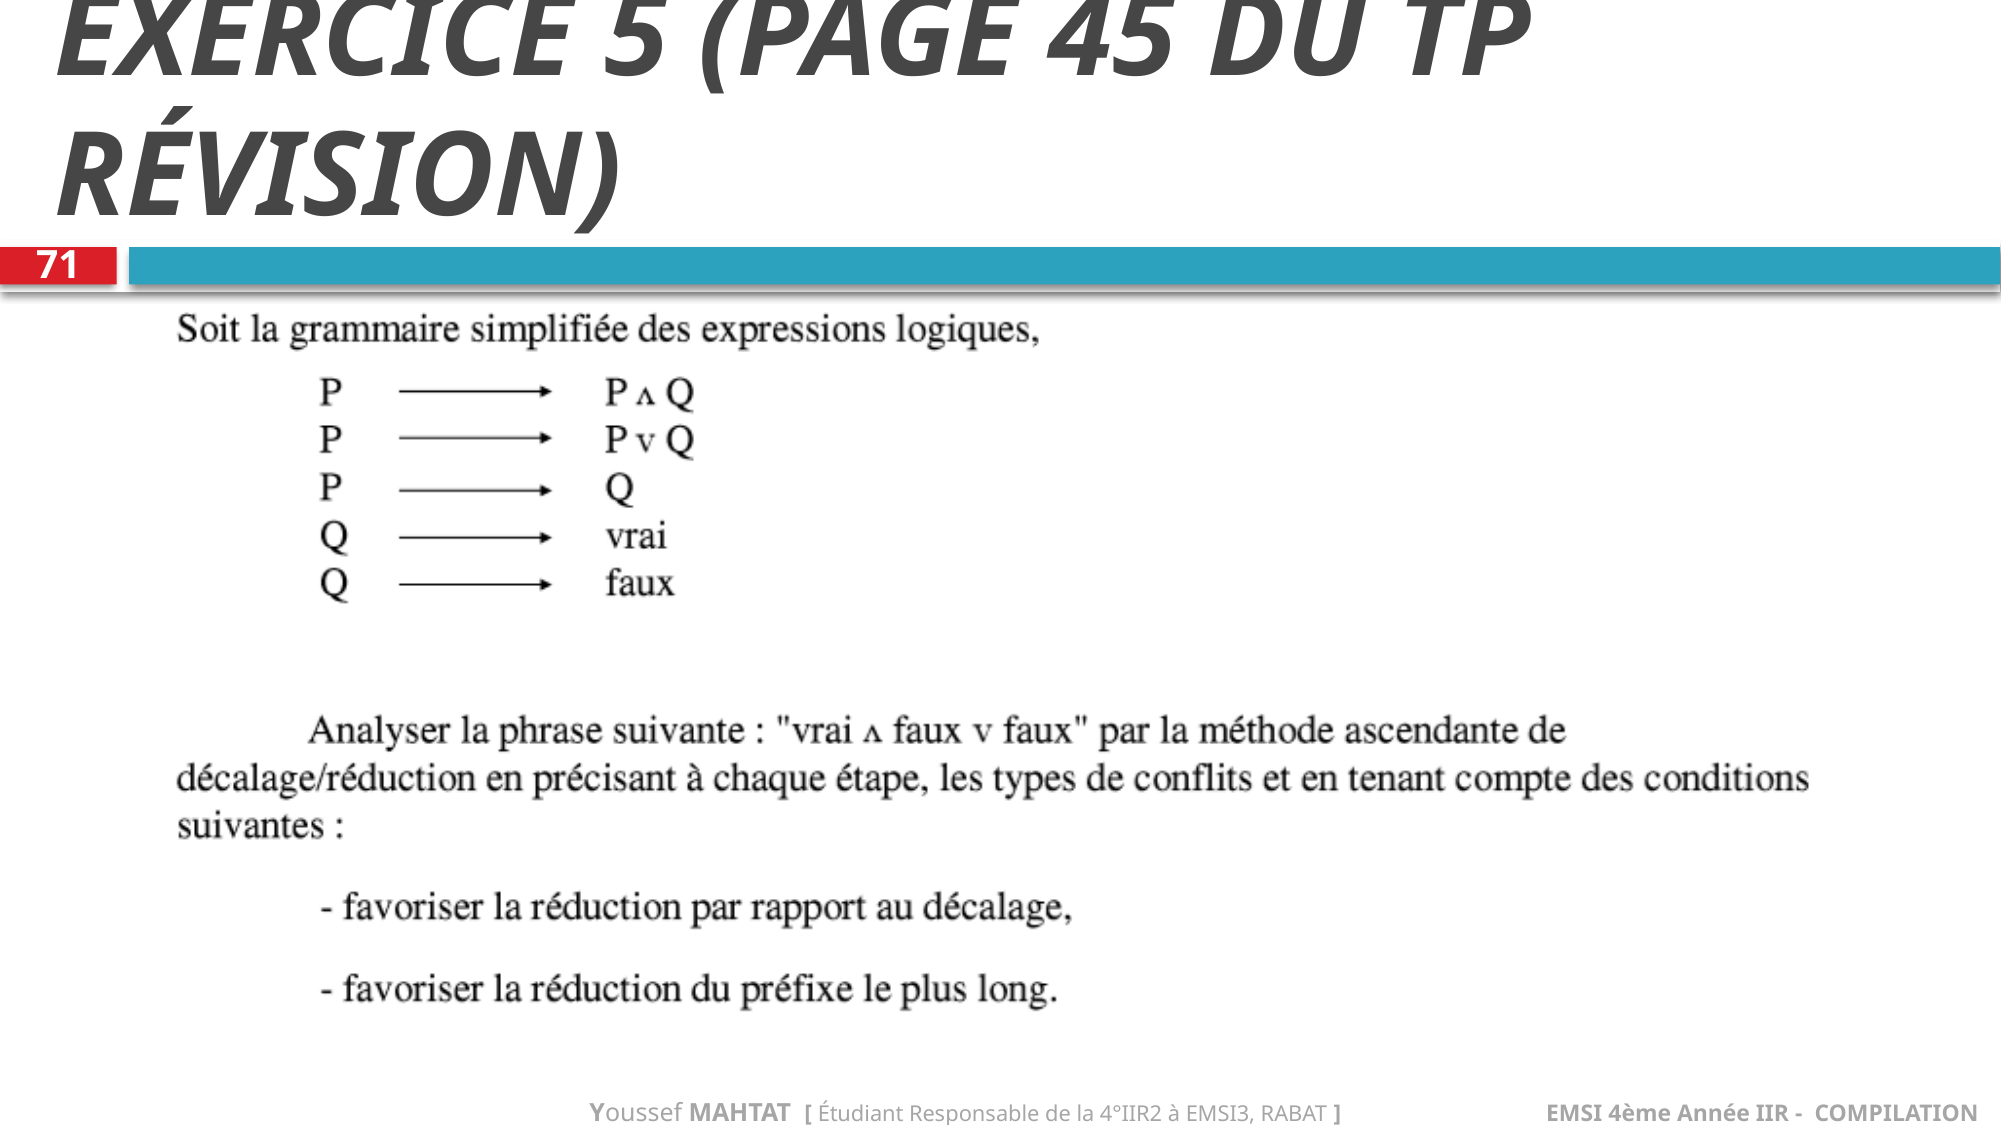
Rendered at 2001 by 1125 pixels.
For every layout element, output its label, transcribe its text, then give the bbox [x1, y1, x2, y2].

picture [156, 307, 1844, 1023]
title EXERCICE 5 (PAGE 45 DU TP RÉVISION) [40, 25, 1981, 246]
slide_number 71 [0, 245, 117, 286]
